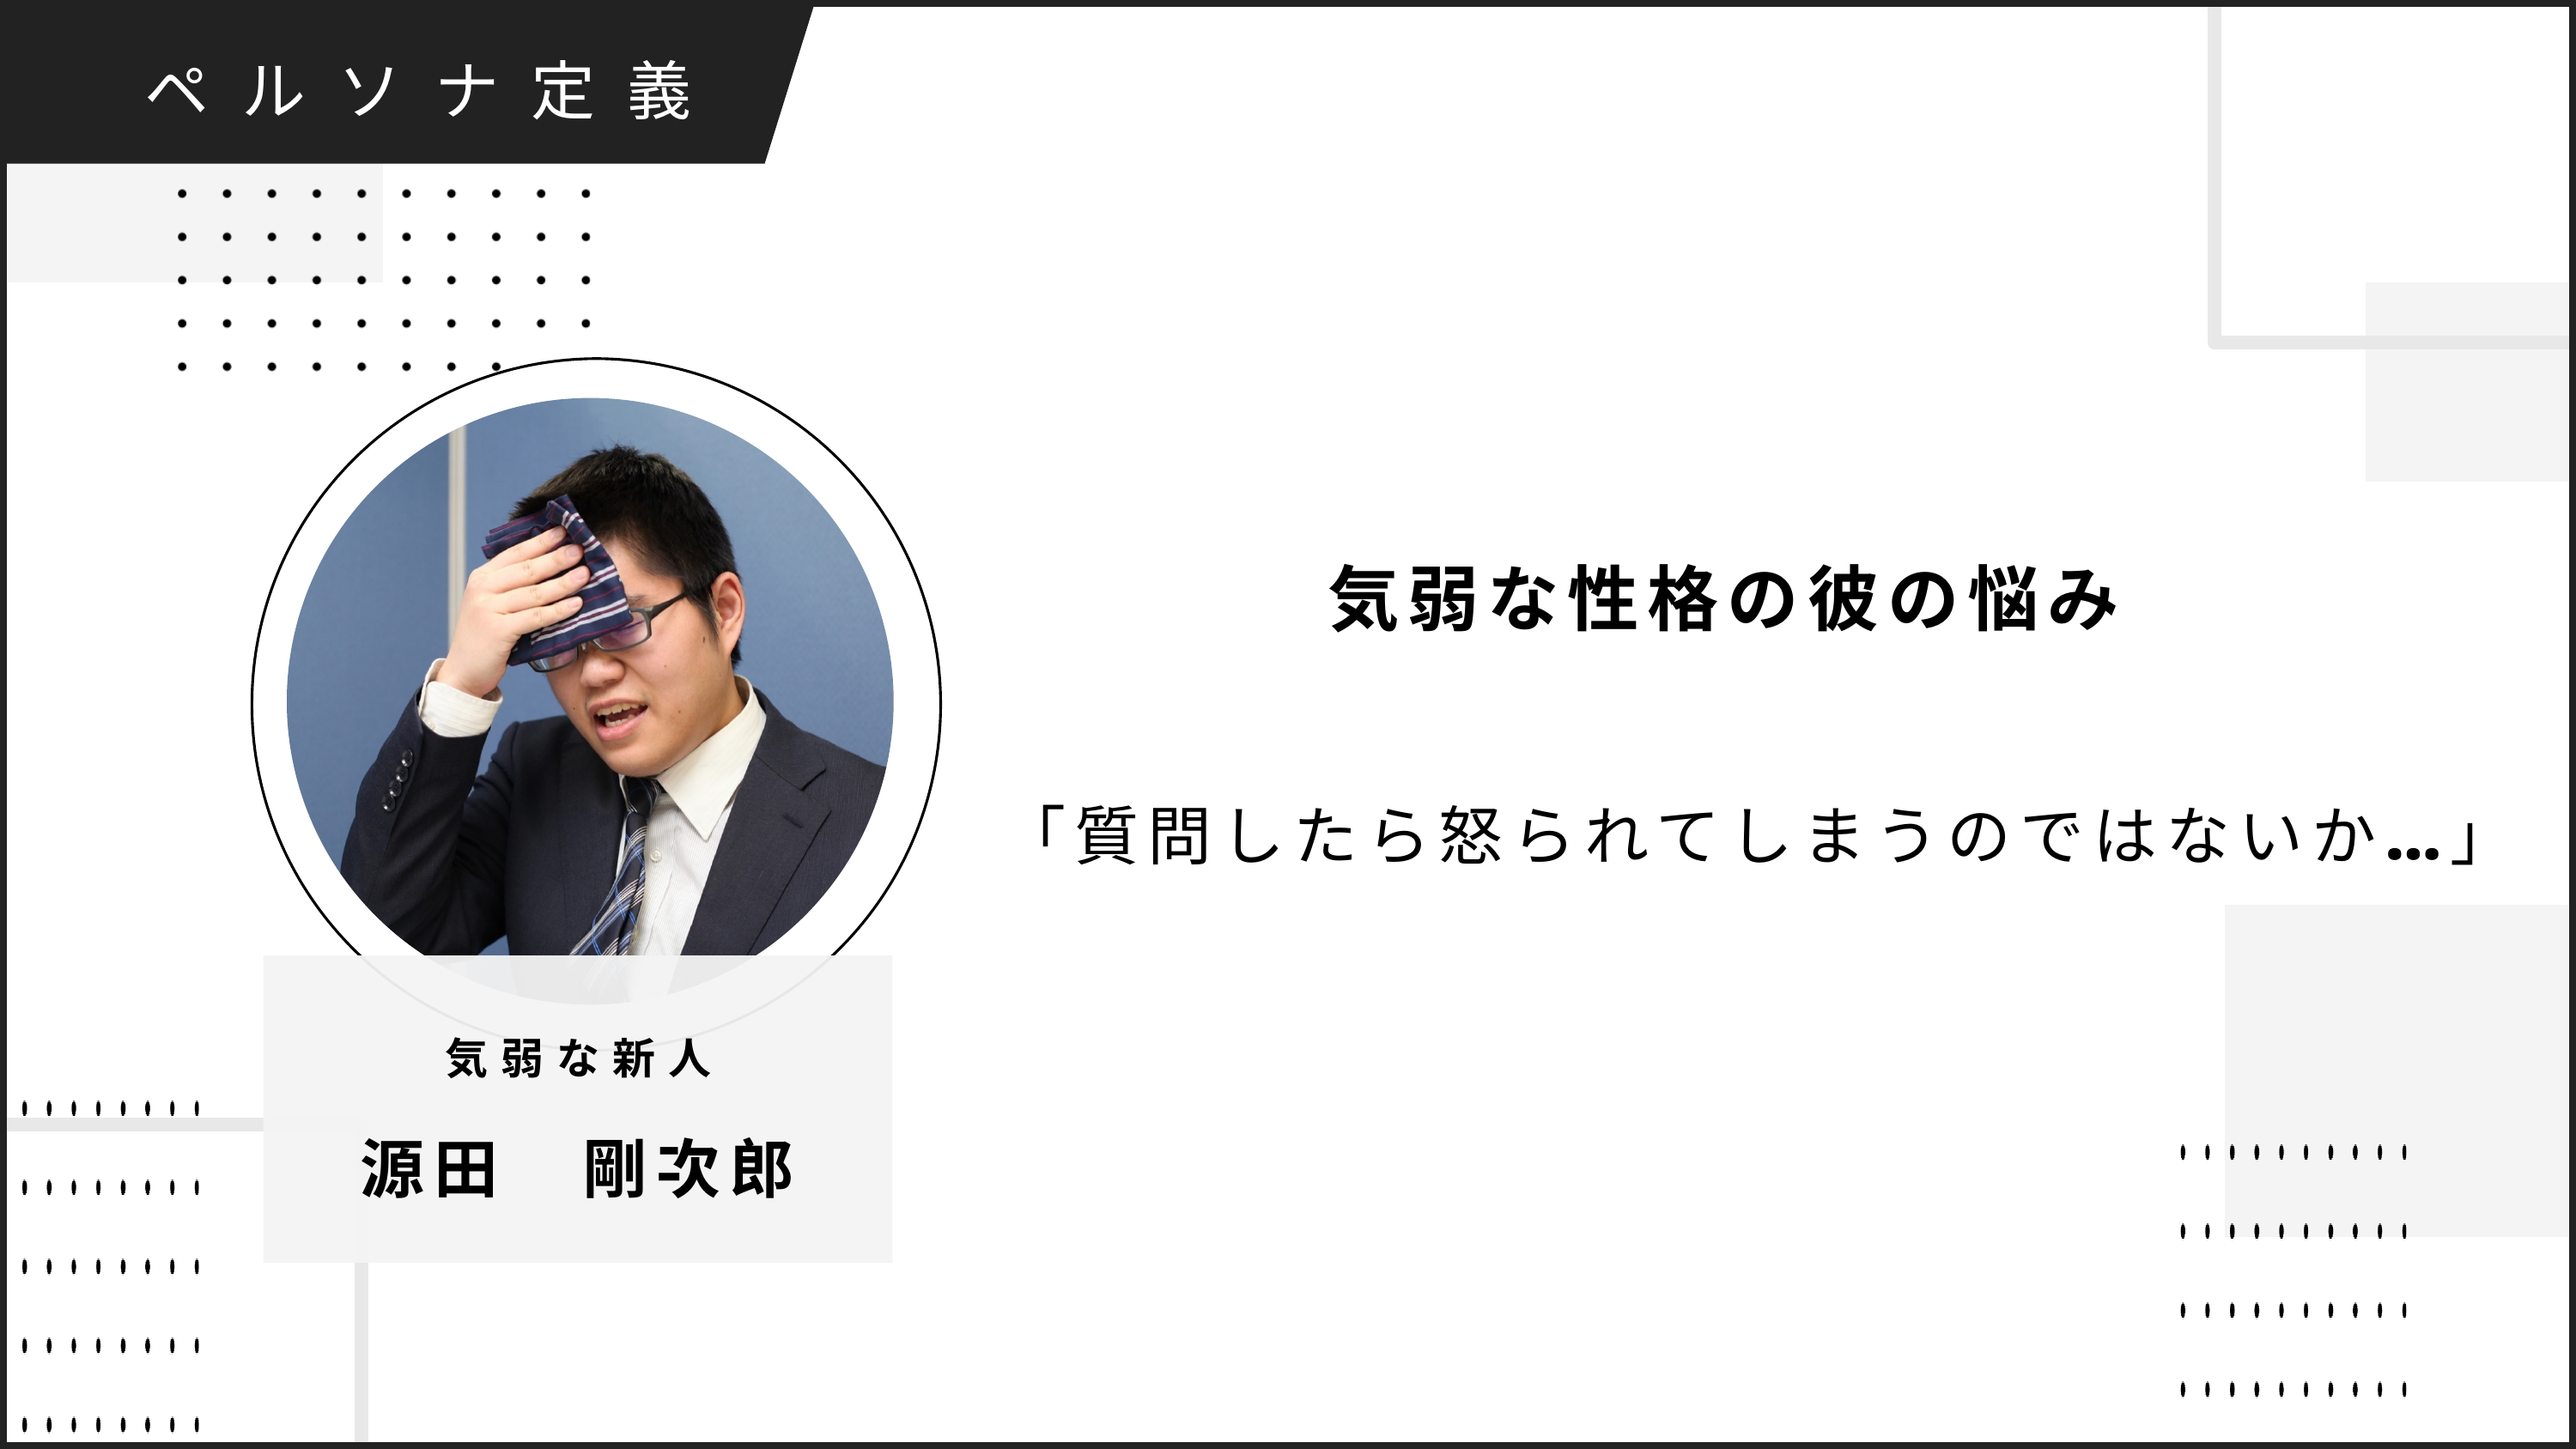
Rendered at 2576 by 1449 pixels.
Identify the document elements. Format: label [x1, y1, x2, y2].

text_box [0, 0, 2576, 1449]
text_box [0, 0, 2007, 268]
text_box [250, 358, 943, 1263]
